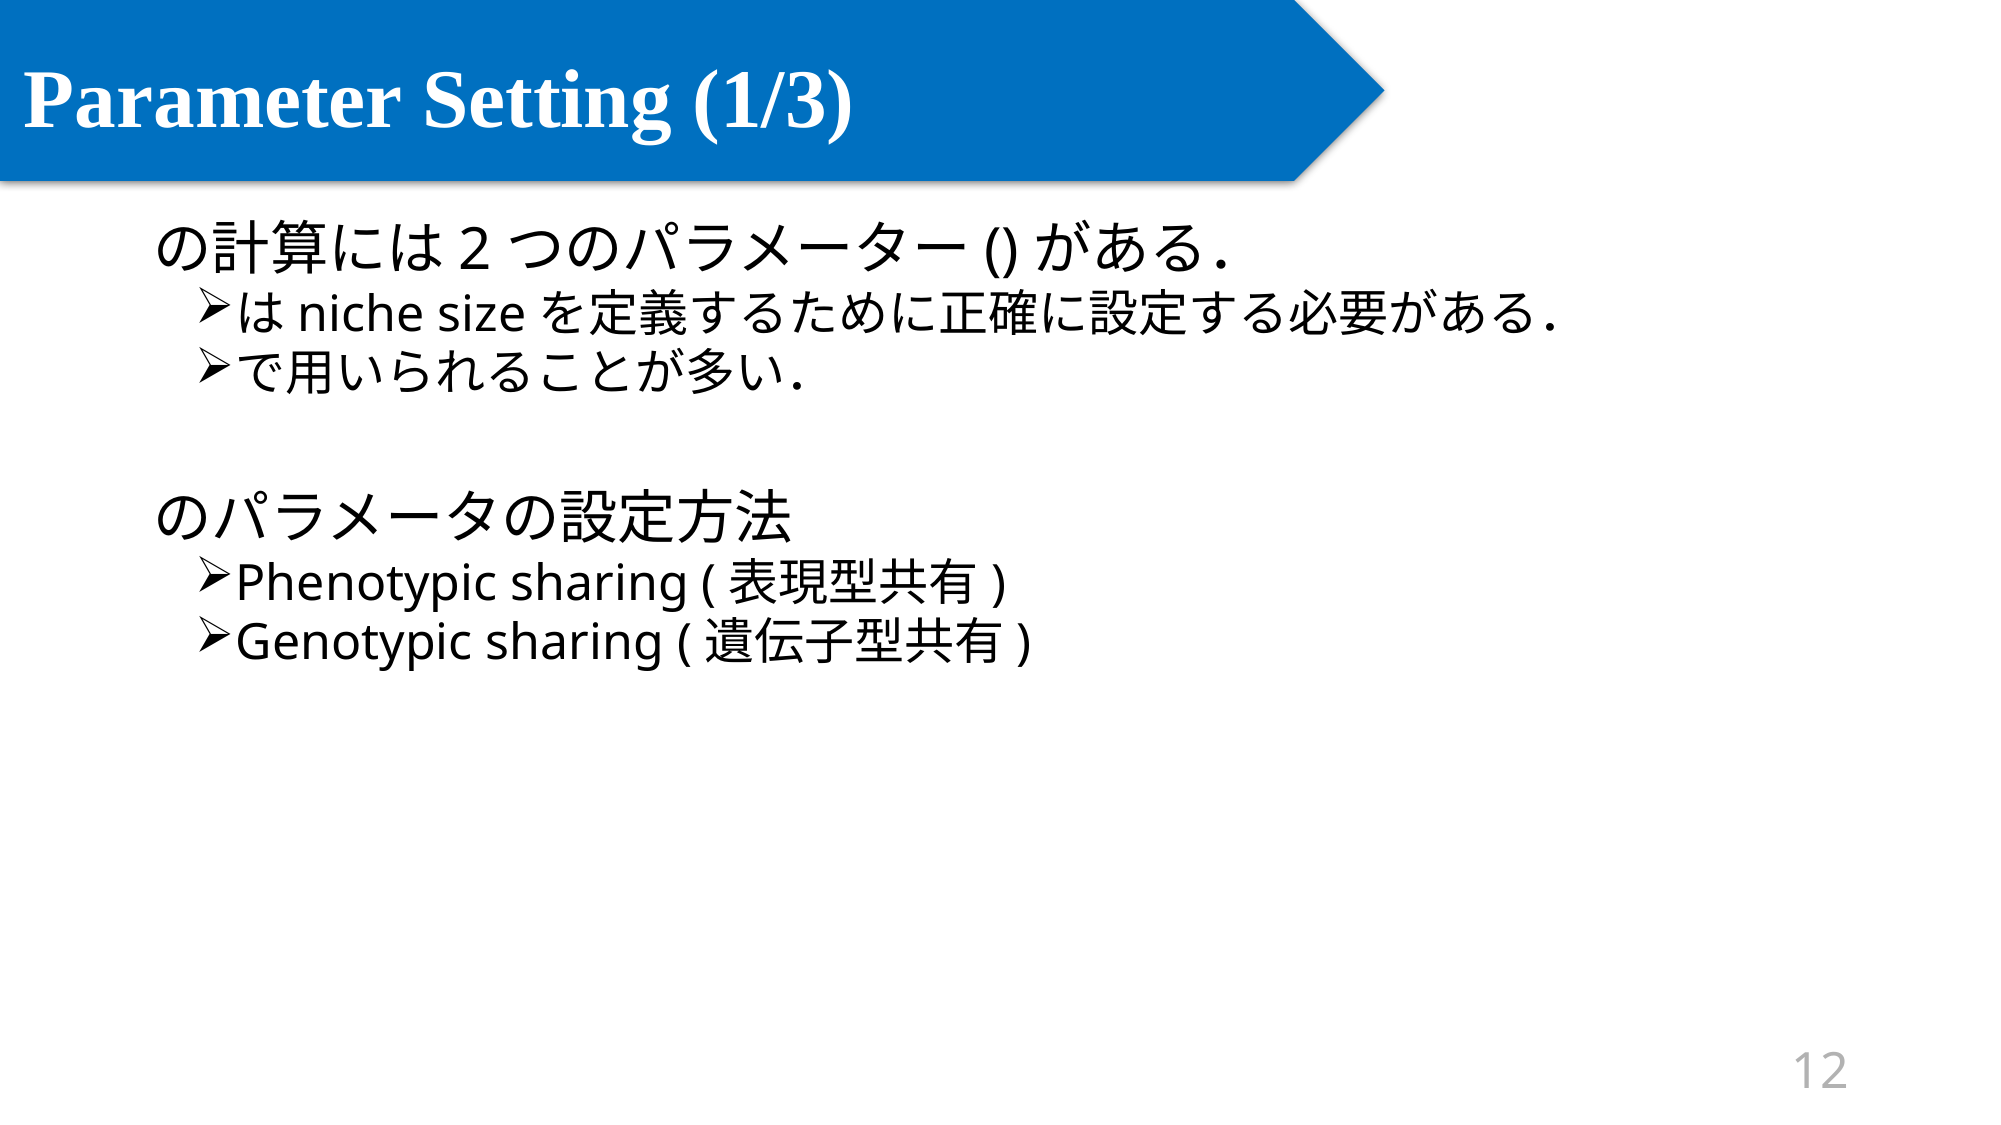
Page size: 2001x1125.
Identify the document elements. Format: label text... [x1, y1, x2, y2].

slide_number 12 [1413, 1042, 1864, 1103]
title Parameter Setting (1/3) [8, 10, 2000, 192]
